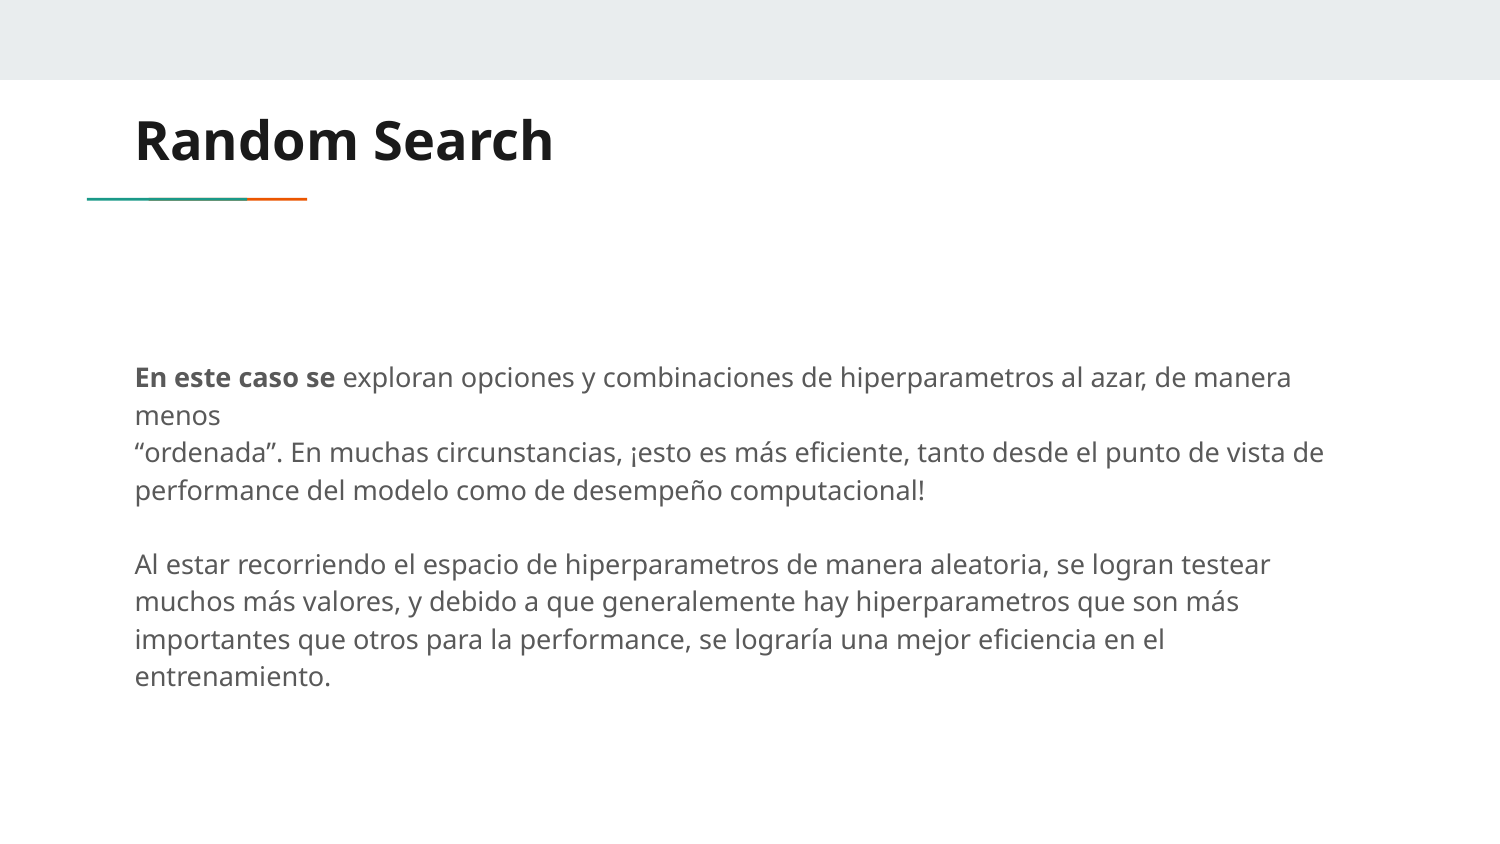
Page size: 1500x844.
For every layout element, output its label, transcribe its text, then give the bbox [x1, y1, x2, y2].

list En este caso se exploran opciones y combinaciones de hiperparametros al azar, de manera menos “ordenada”. En muchas circunstancias, ¡esto es más eficiente, tanto desde el punto de vista de performance del modelo como de desempeño computacional! Al estar recorriendo el espacio de hiperparametros de manera aleatoria, se logran testear muchos más valores, y debido a que generalemente hay hiperparametros que son más importantes que otros para la performance, se lograría una mejor eficiencia en el entrenamiento. [119, 341, 1381, 712]
title Random Search [119, 91, 1381, 180]
